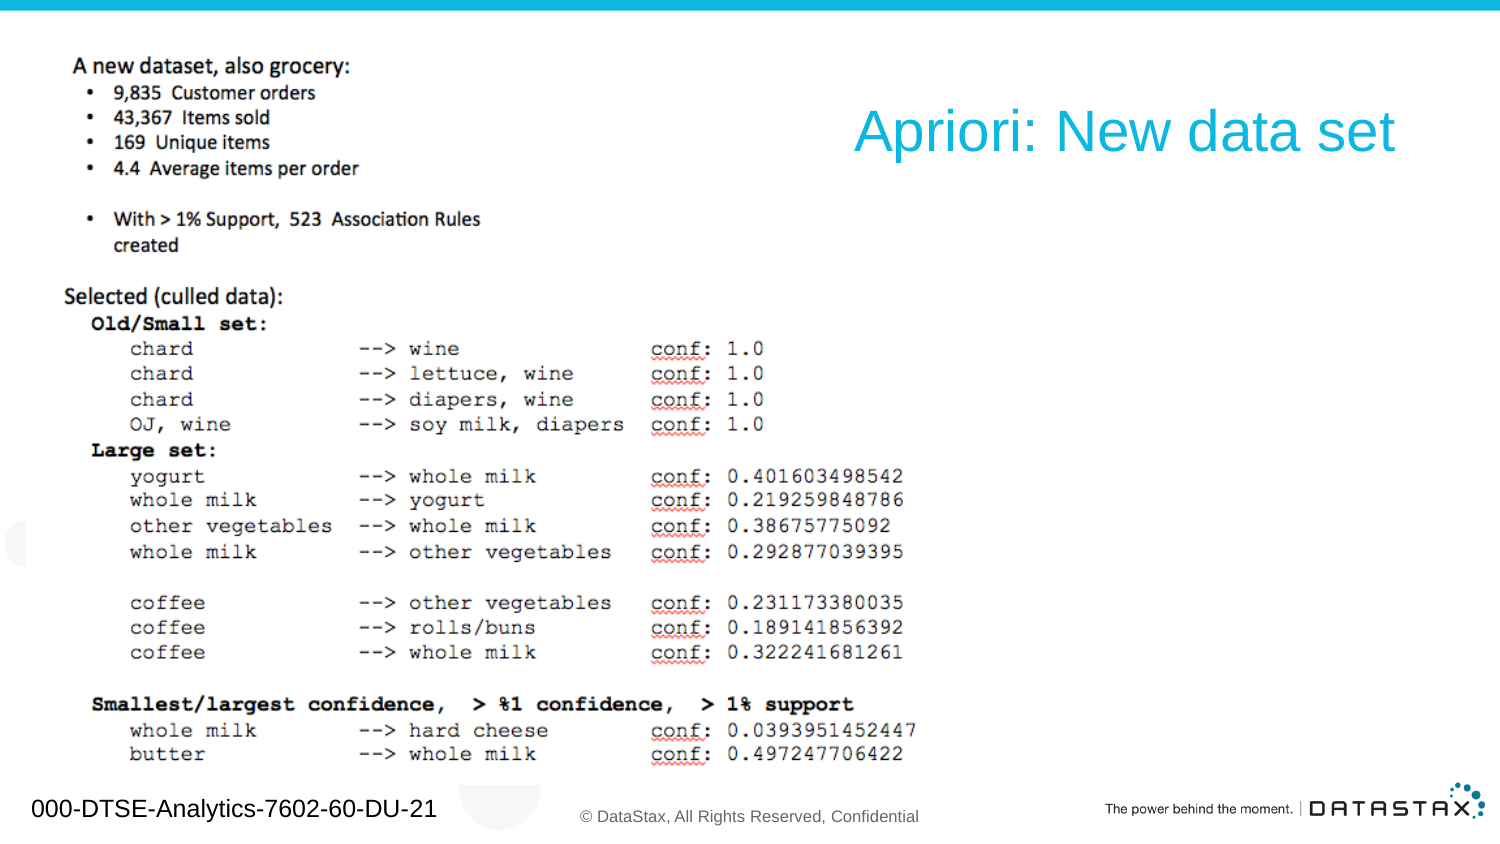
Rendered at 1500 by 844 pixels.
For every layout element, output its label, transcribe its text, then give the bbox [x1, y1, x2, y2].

picture [26, 28, 938, 786]
picture [1090, 767, 1500, 834]
slide_number 000-DTSE-Analytics-7602-60-DU-21 [16, 785, 720, 831]
title Apriori: New data set [941, 89, 1466, 180]
